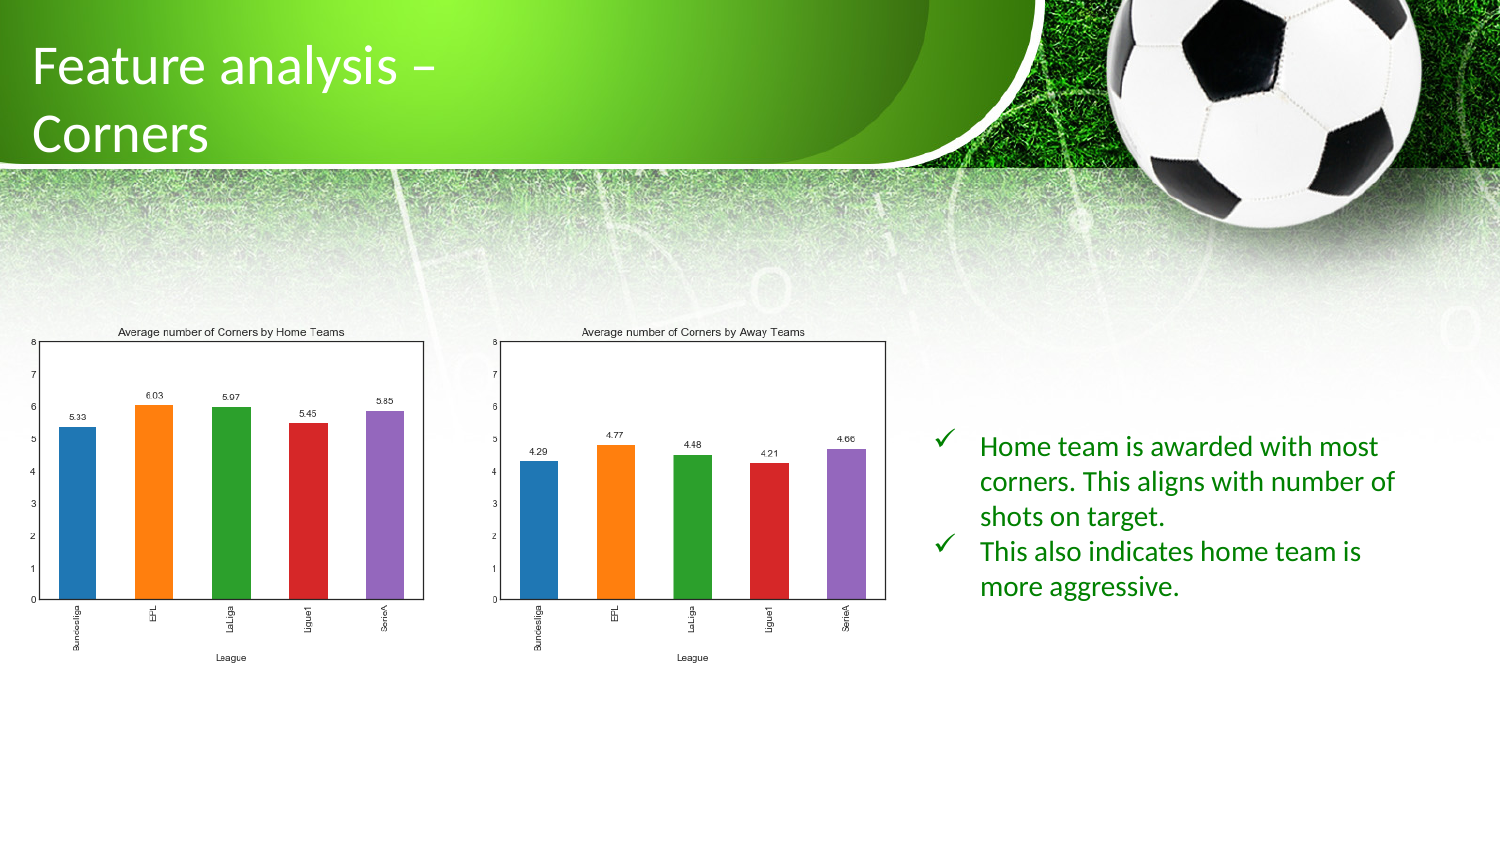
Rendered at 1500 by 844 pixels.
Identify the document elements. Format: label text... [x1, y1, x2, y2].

title Feature analysis – Corners [17, 21, 1346, 172]
picture [0, 0, 1500, 844]
text_box Home team is awarded with most corners. This aligns with number of shots on target. This also indicates home team is more aggressive. [918, 419, 1432, 610]
